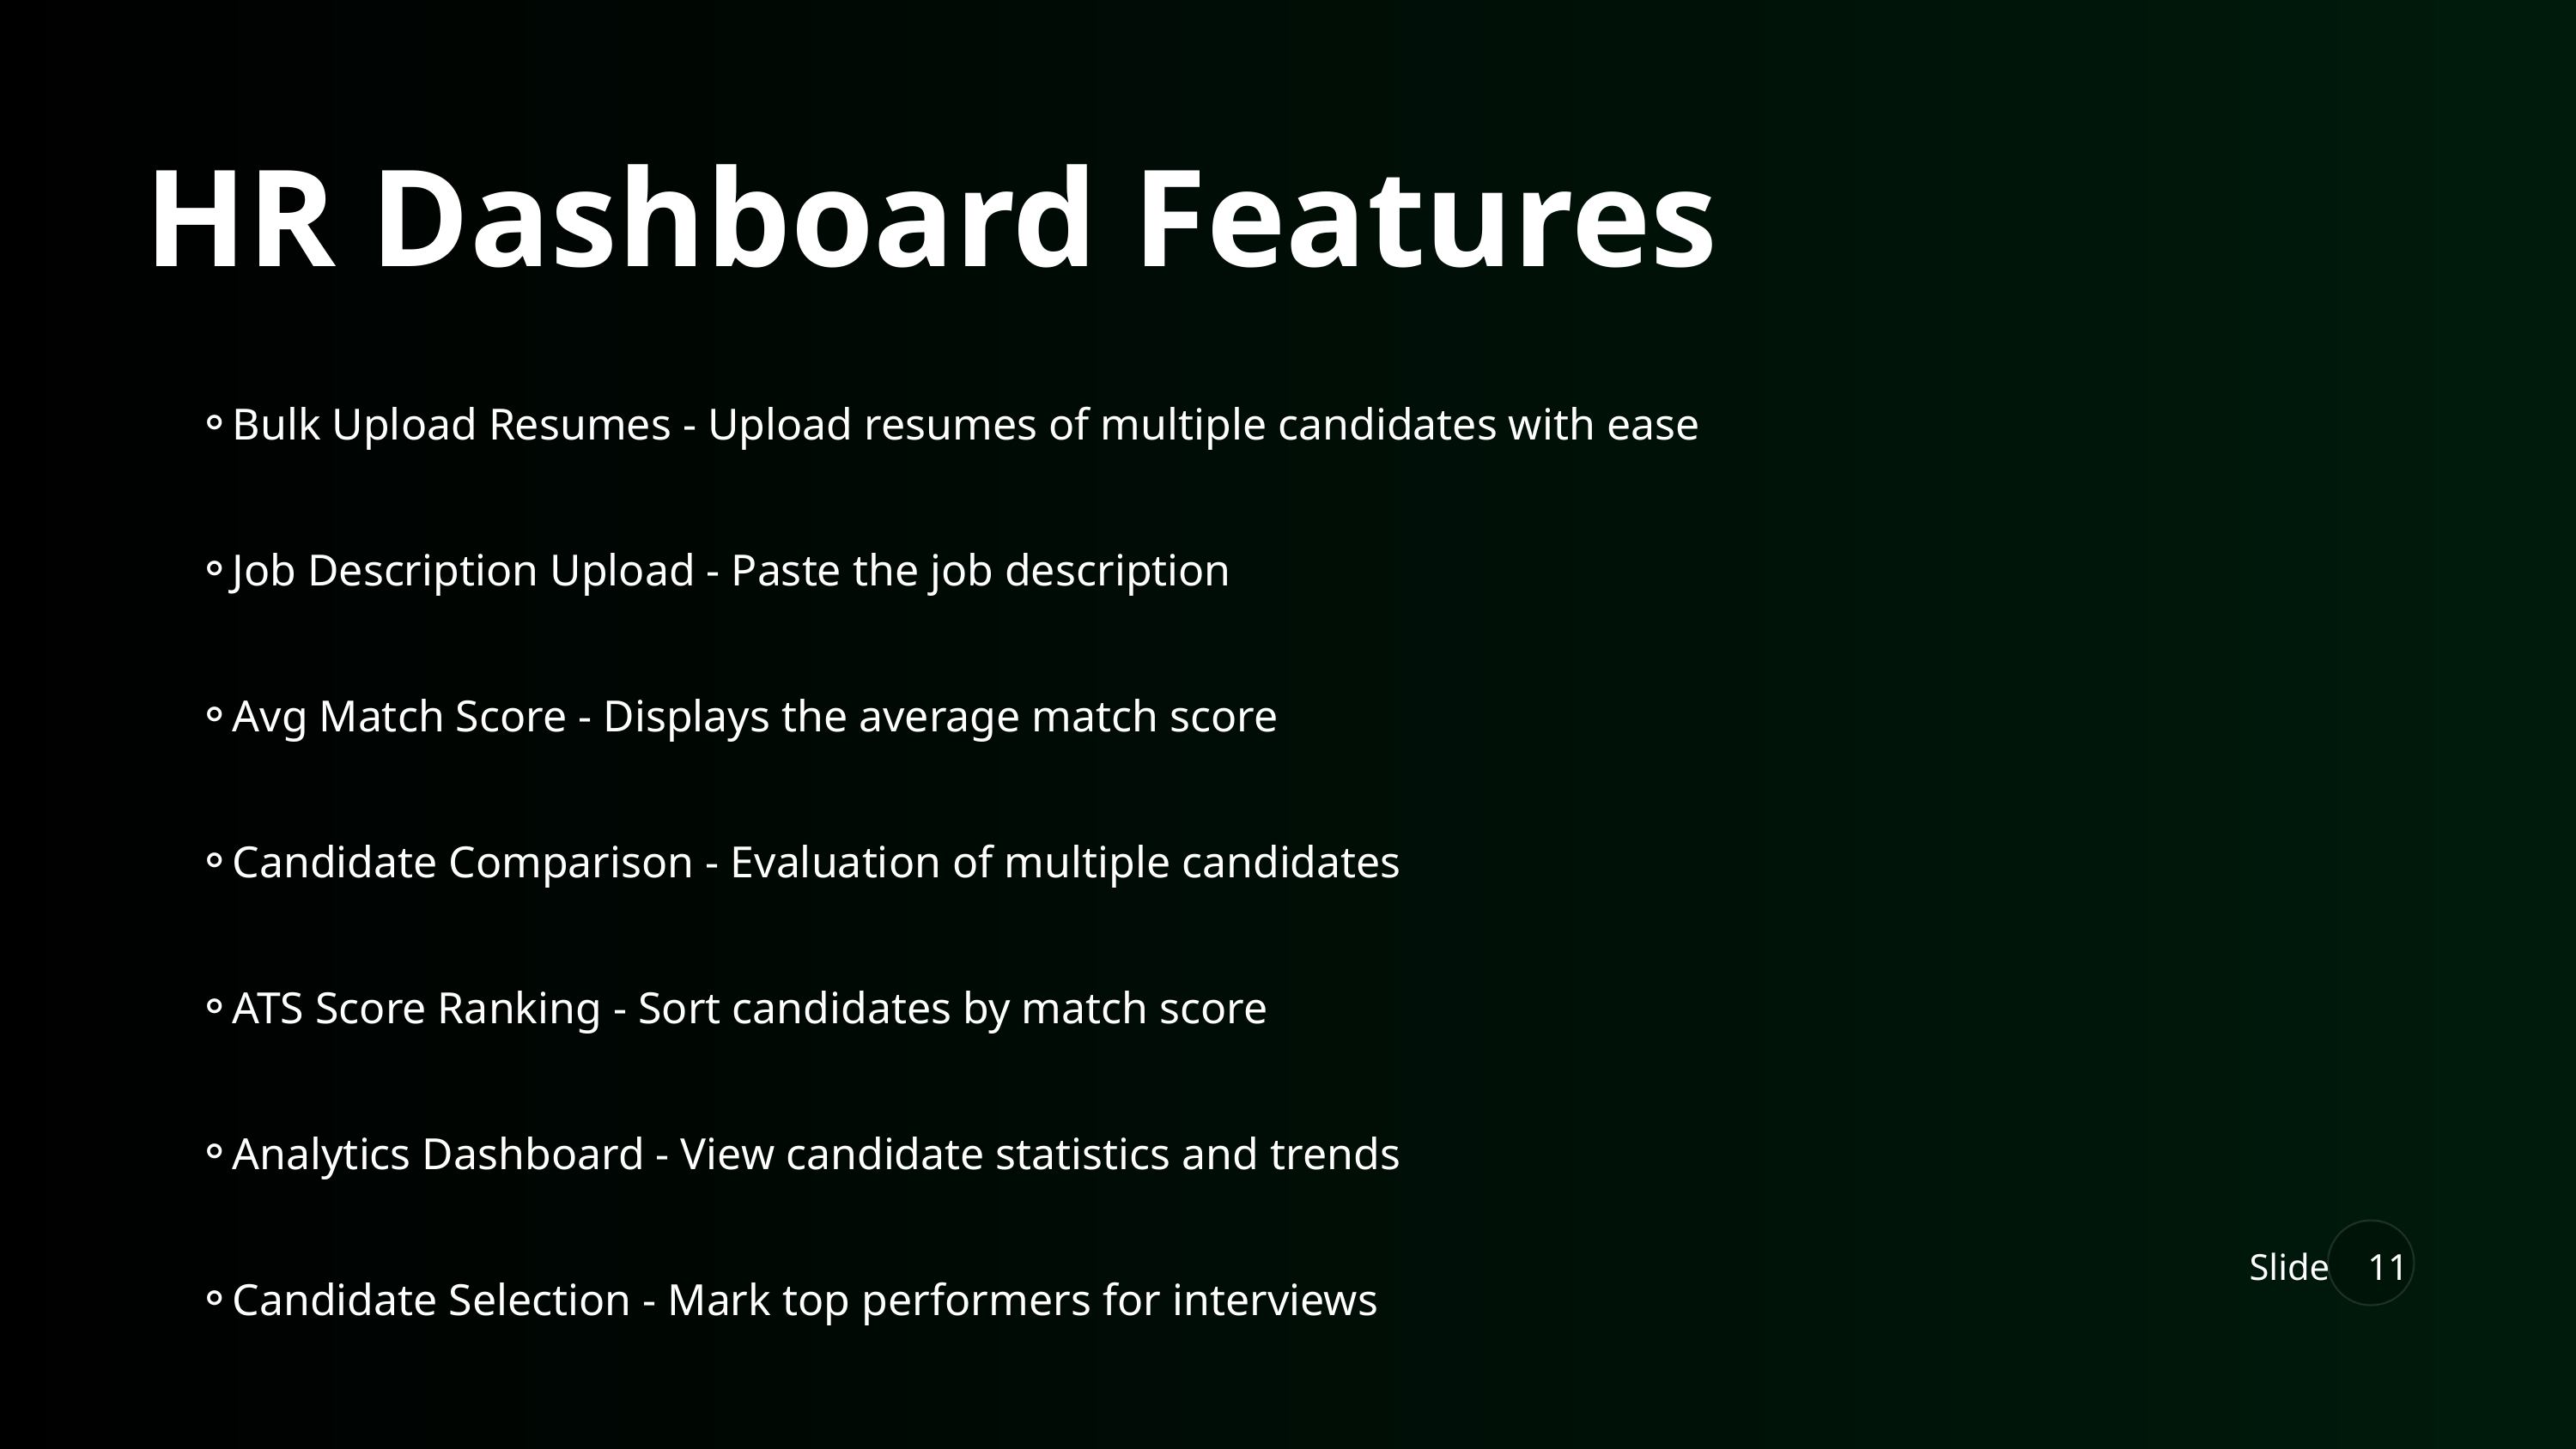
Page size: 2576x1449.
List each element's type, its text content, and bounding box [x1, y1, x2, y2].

text_box Slide [2150, 1226, 2330, 1288]
text_box [2326, 1180, 2451, 1343]
text_box 11 [2363, 1226, 2413, 1288]
text_box Bulk Upload Resumes - Upload resumes of multiple candidates with ease Job Description Upload - Paste the job description Avg Match Score - Displays the average match score Candidate Comparison - Evaluation of multiple candidates ATS Score Ranking - Sort candidates by match score Analytics Dashboard - View candidate statistics and trends Candidate Selection - Mark top performers for interviews [144, 376, 1787, 1325]
text_box HR Dashboard Features [144, 149, 1932, 294]
